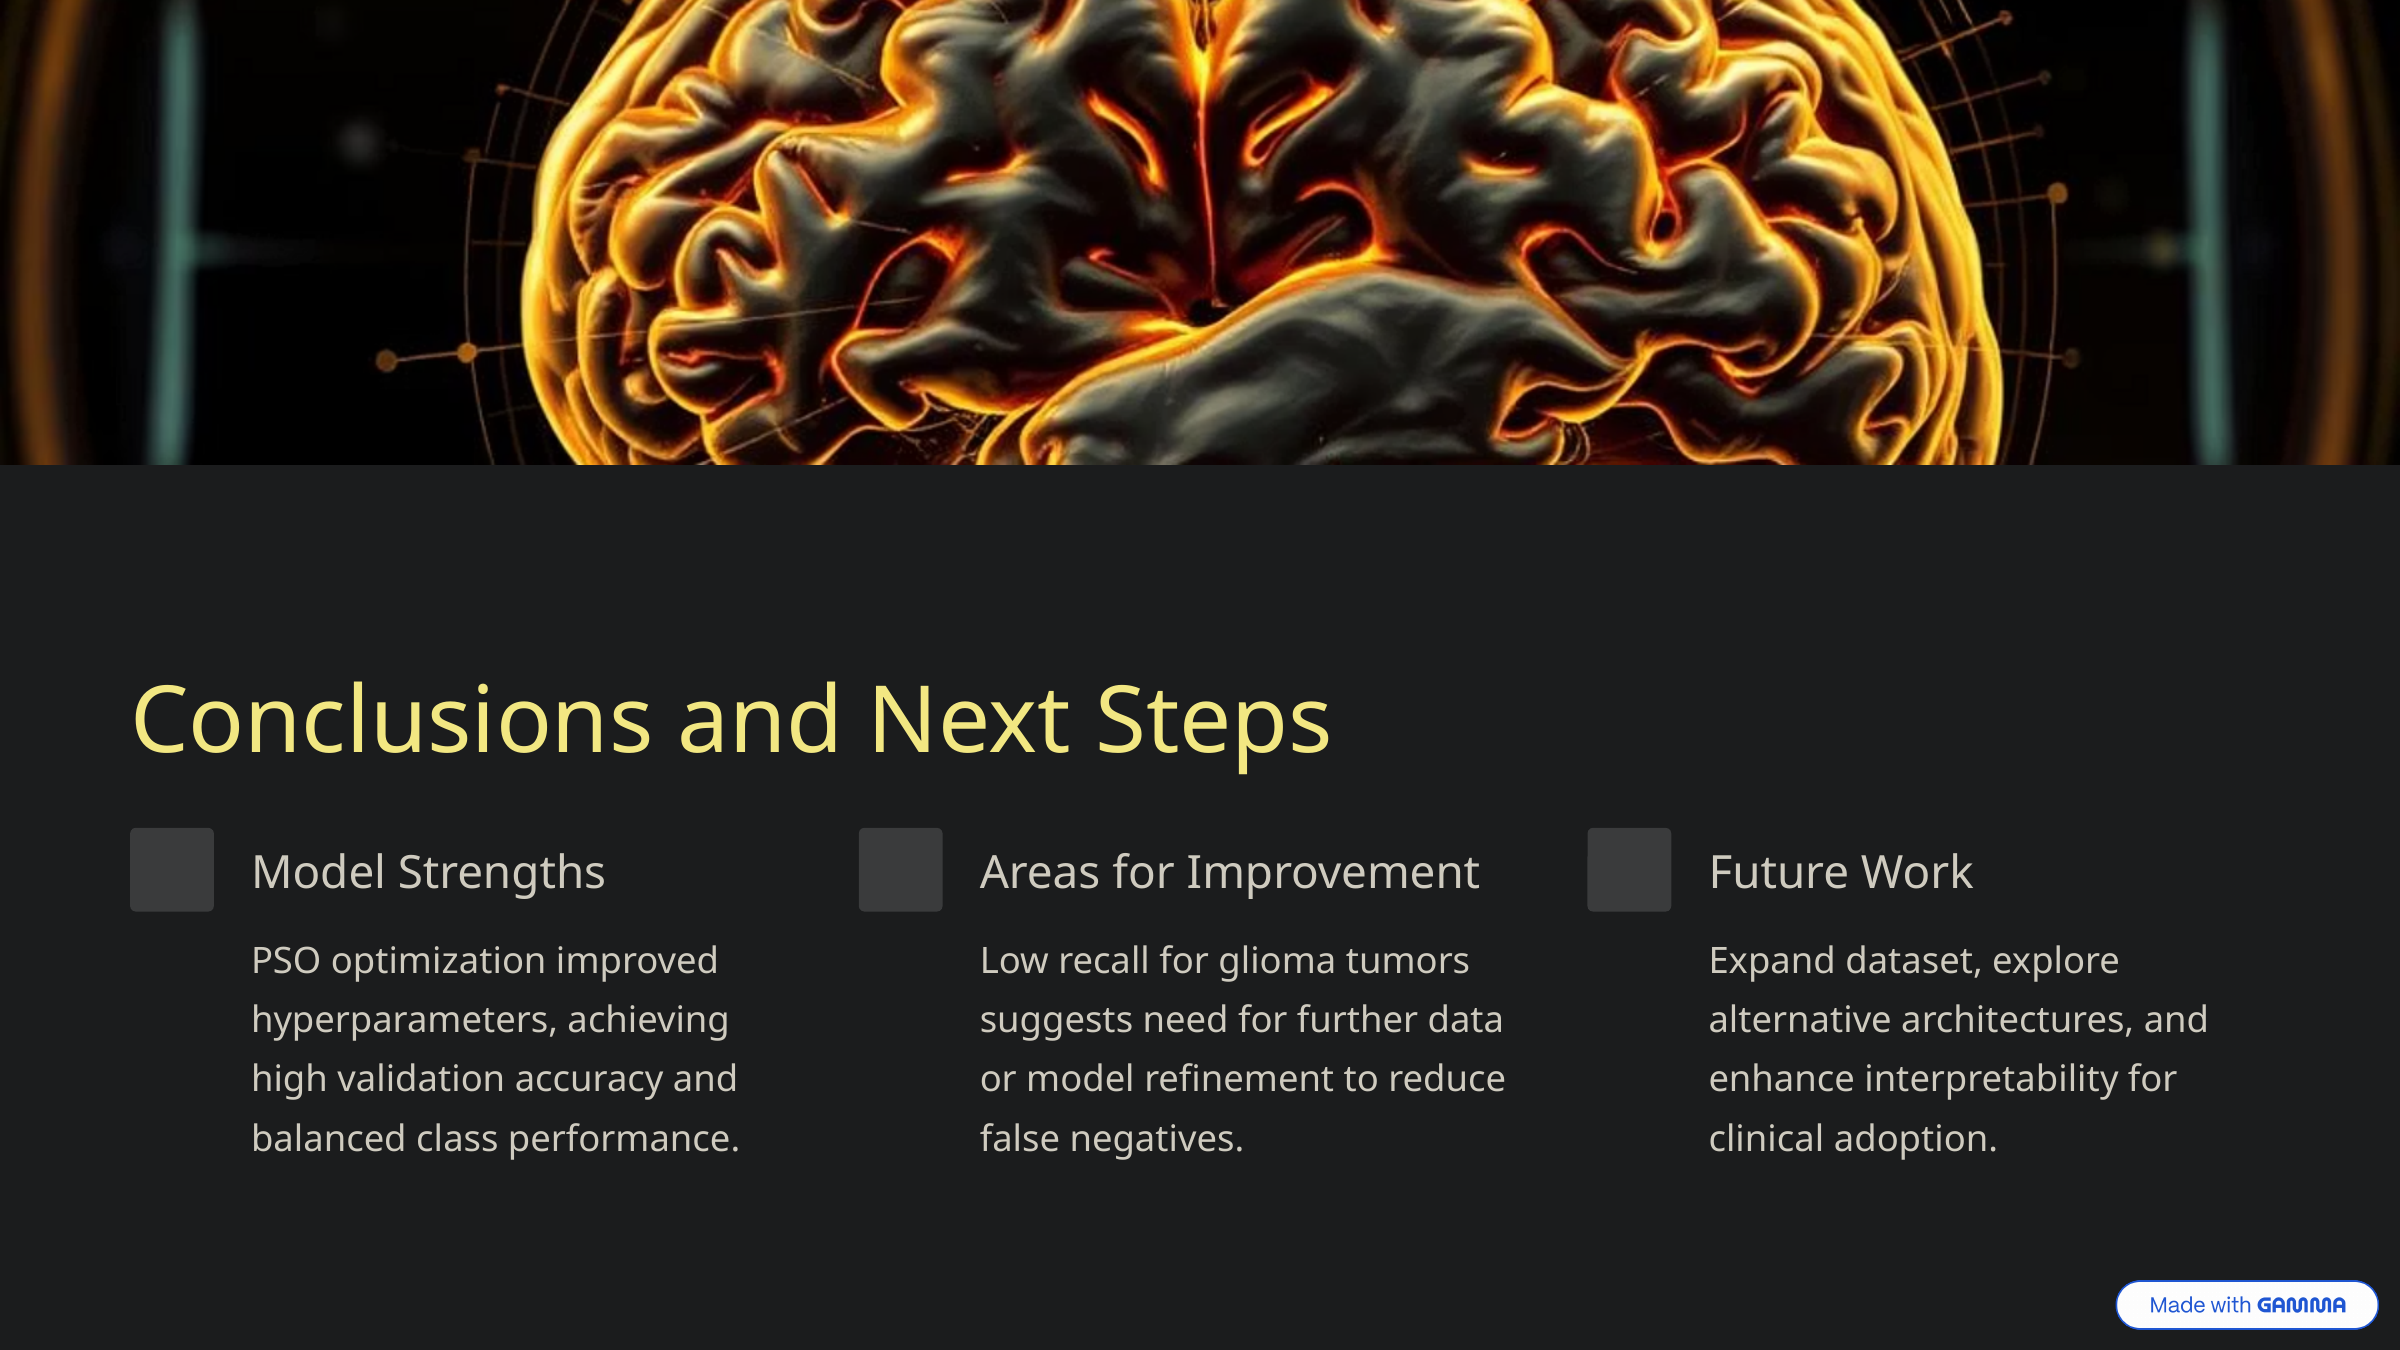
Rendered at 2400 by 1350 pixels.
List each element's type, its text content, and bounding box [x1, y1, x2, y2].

text_box Model Strengths [251, 840, 717, 899]
text_box [858, 827, 943, 912]
picture [0, 0, 2400, 466]
text_box Future Work [1708, 840, 2174, 899]
text_box Areas for Improvement [979, 840, 1498, 899]
text_box PSO optimization improved hyperparameters, achieving high validation accuracy and balanced class performance. [251, 921, 813, 1160]
picture [2106, 1271, 2389, 1339]
text_box Conclusions and Next Steps [130, 655, 1380, 773]
text_box [1587, 827, 1672, 912]
text_box Low recall for glioma tumors suggests need for further data or model refinement to reduce false negatives. [979, 921, 1541, 1160]
text_box Expand dataset, explore alternative architectures, and enhance interpretability for clinical adoption. [1708, 921, 2270, 1160]
text_box [130, 827, 214, 912]
